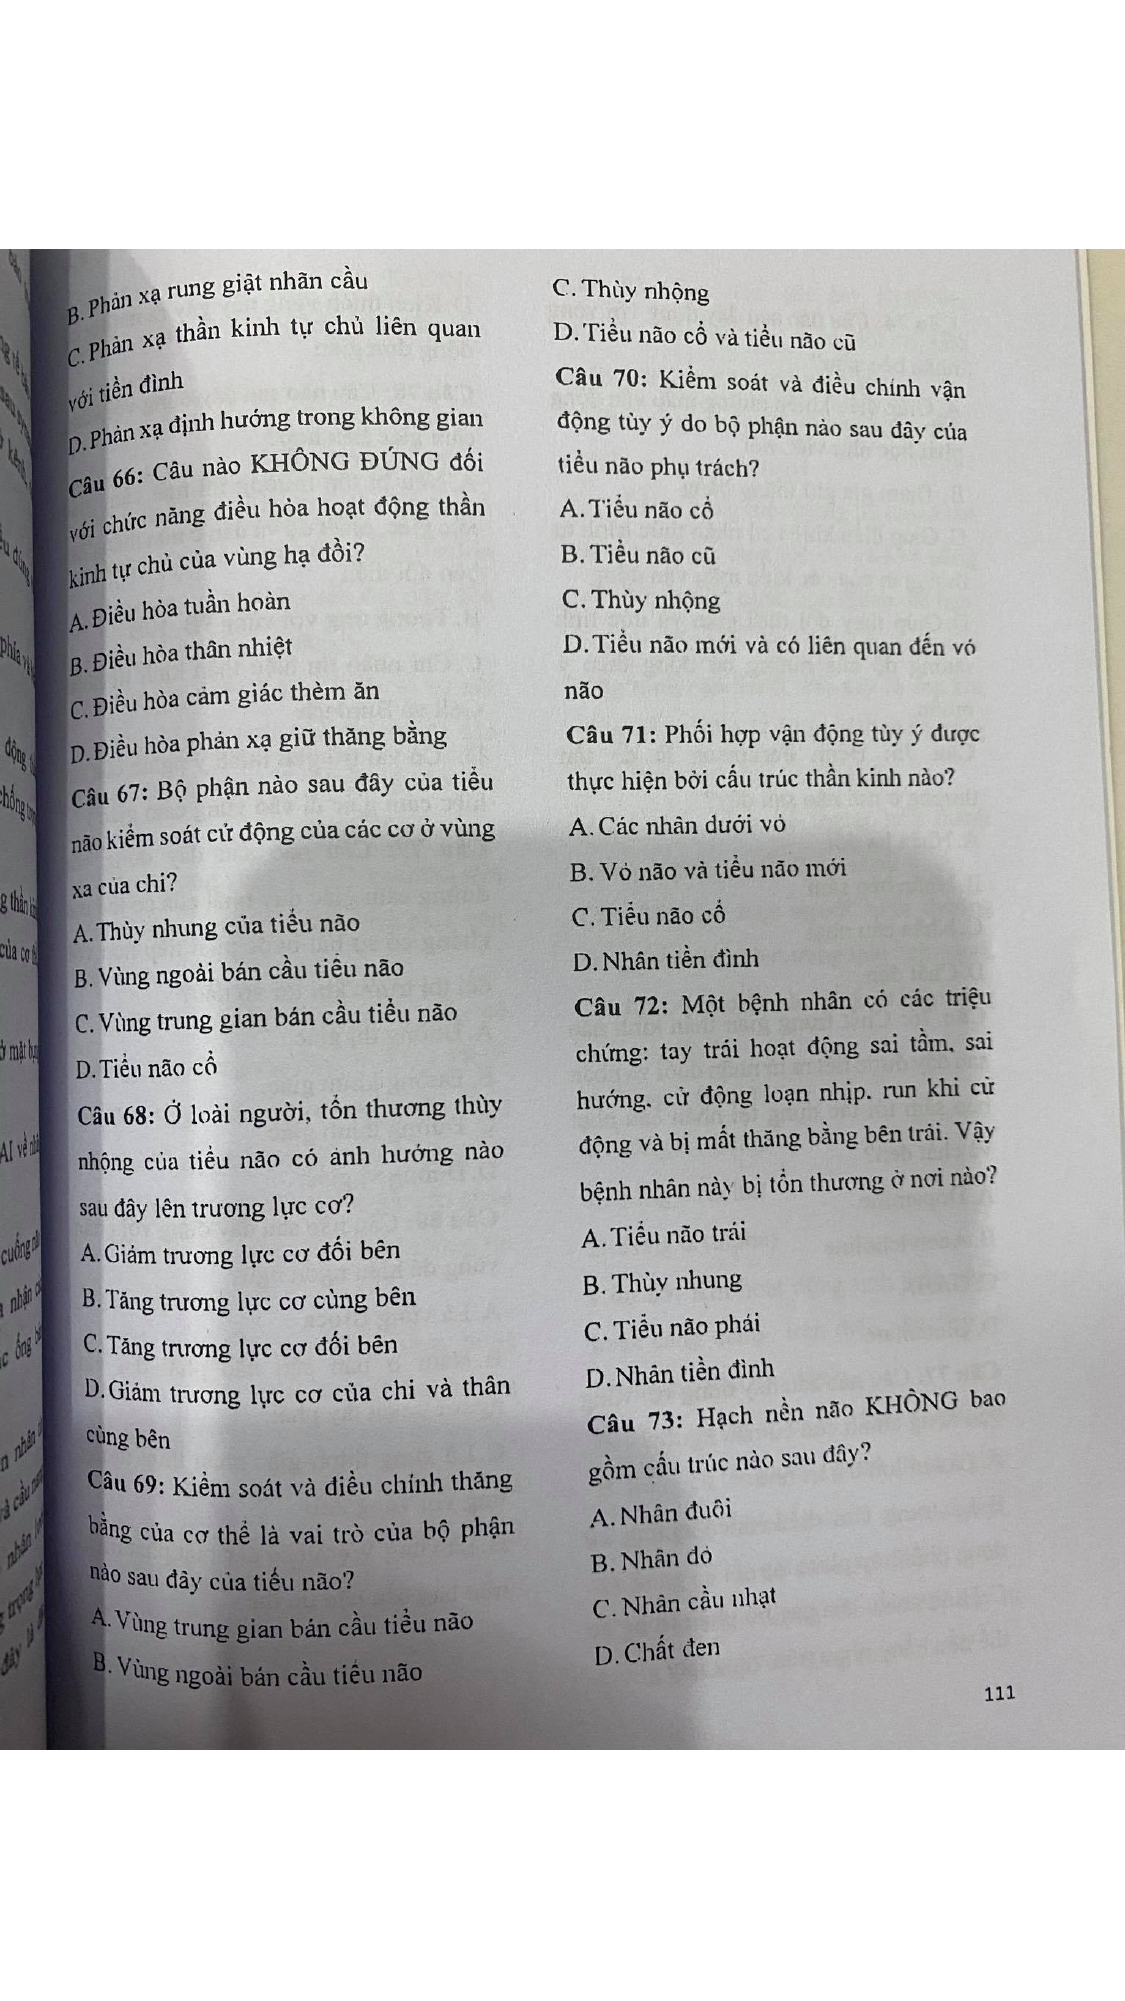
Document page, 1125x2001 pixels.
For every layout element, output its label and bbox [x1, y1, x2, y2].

picture [0, 249, 1125, 1750]
